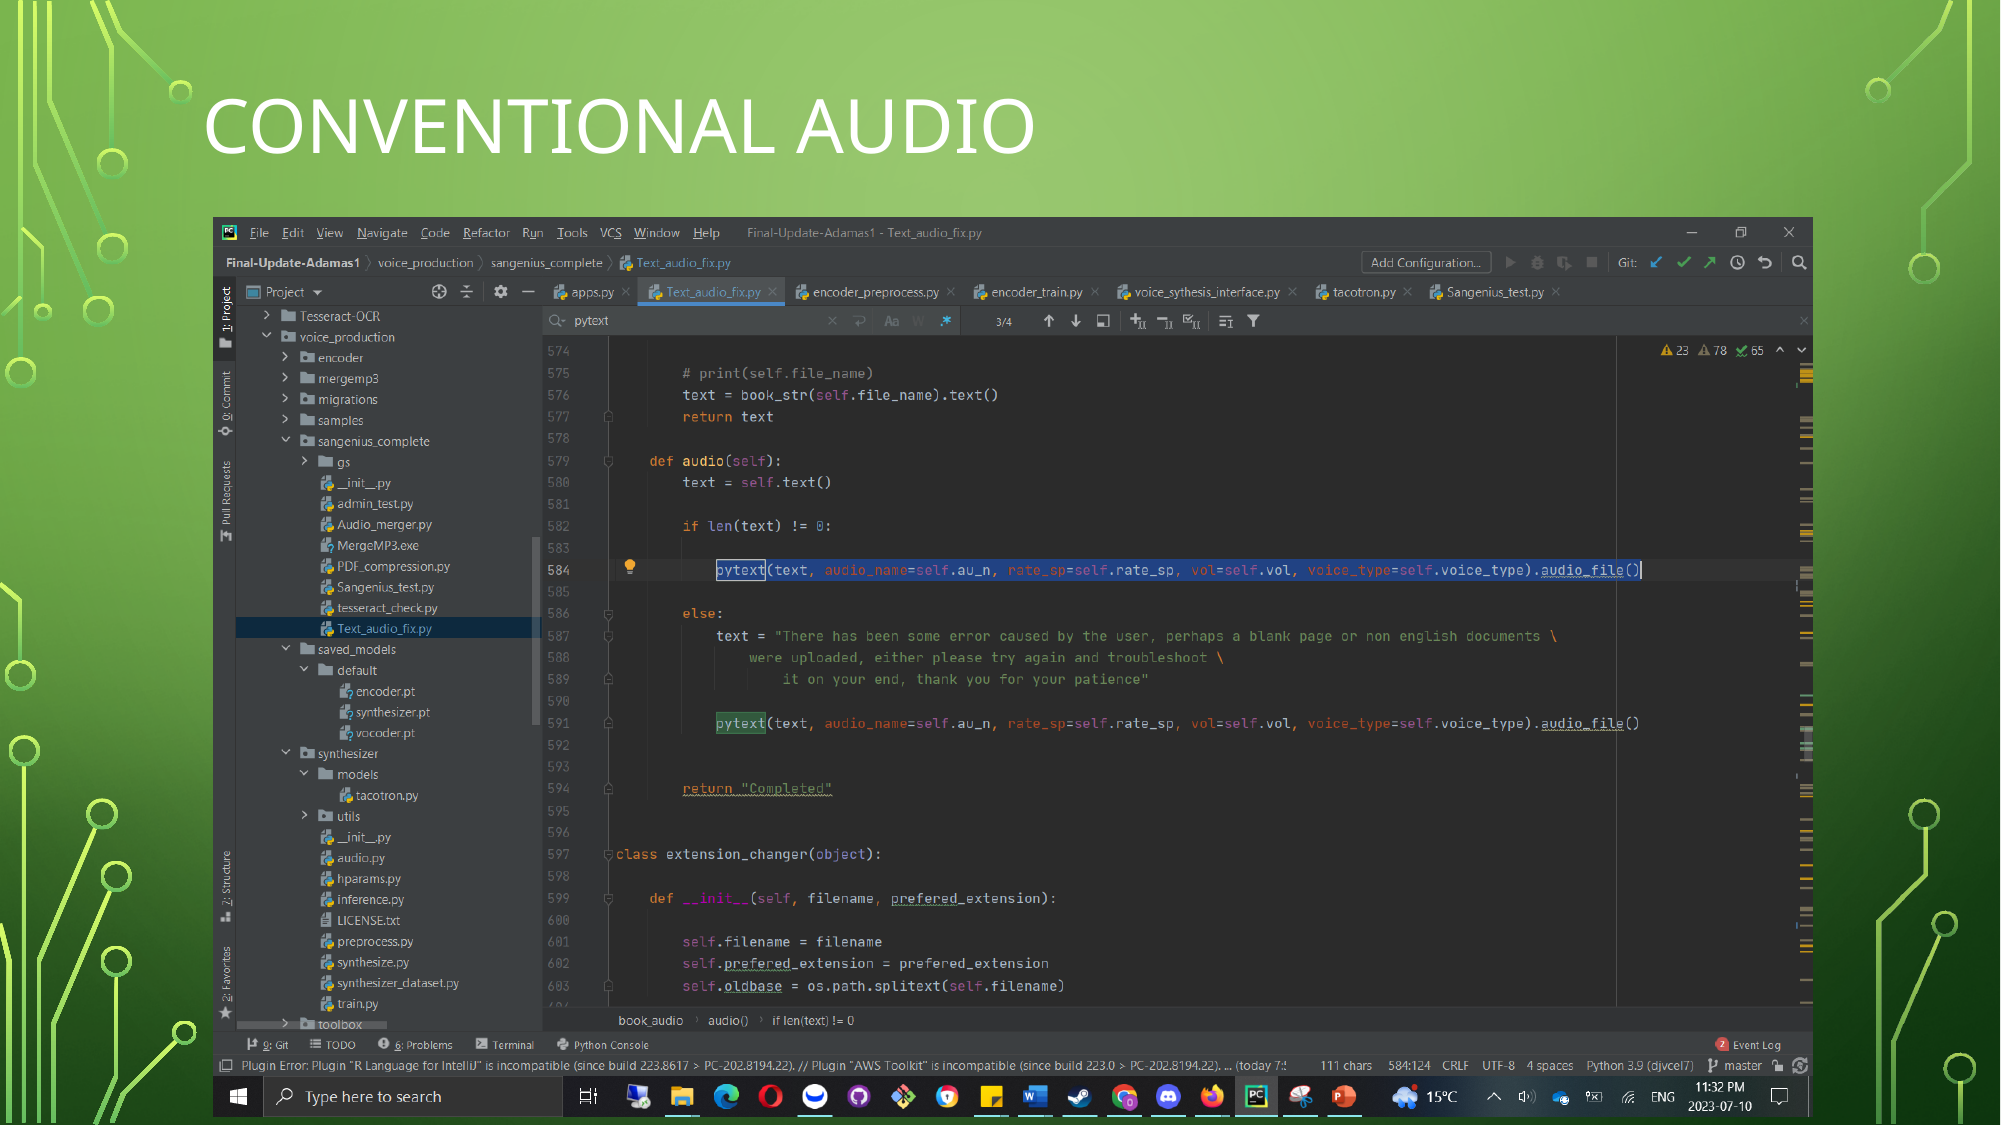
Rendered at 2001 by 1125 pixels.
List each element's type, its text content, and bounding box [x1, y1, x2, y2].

title CONVENTIONAL audio [187, 8, 1813, 251]
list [213, 217, 1813, 1117]
